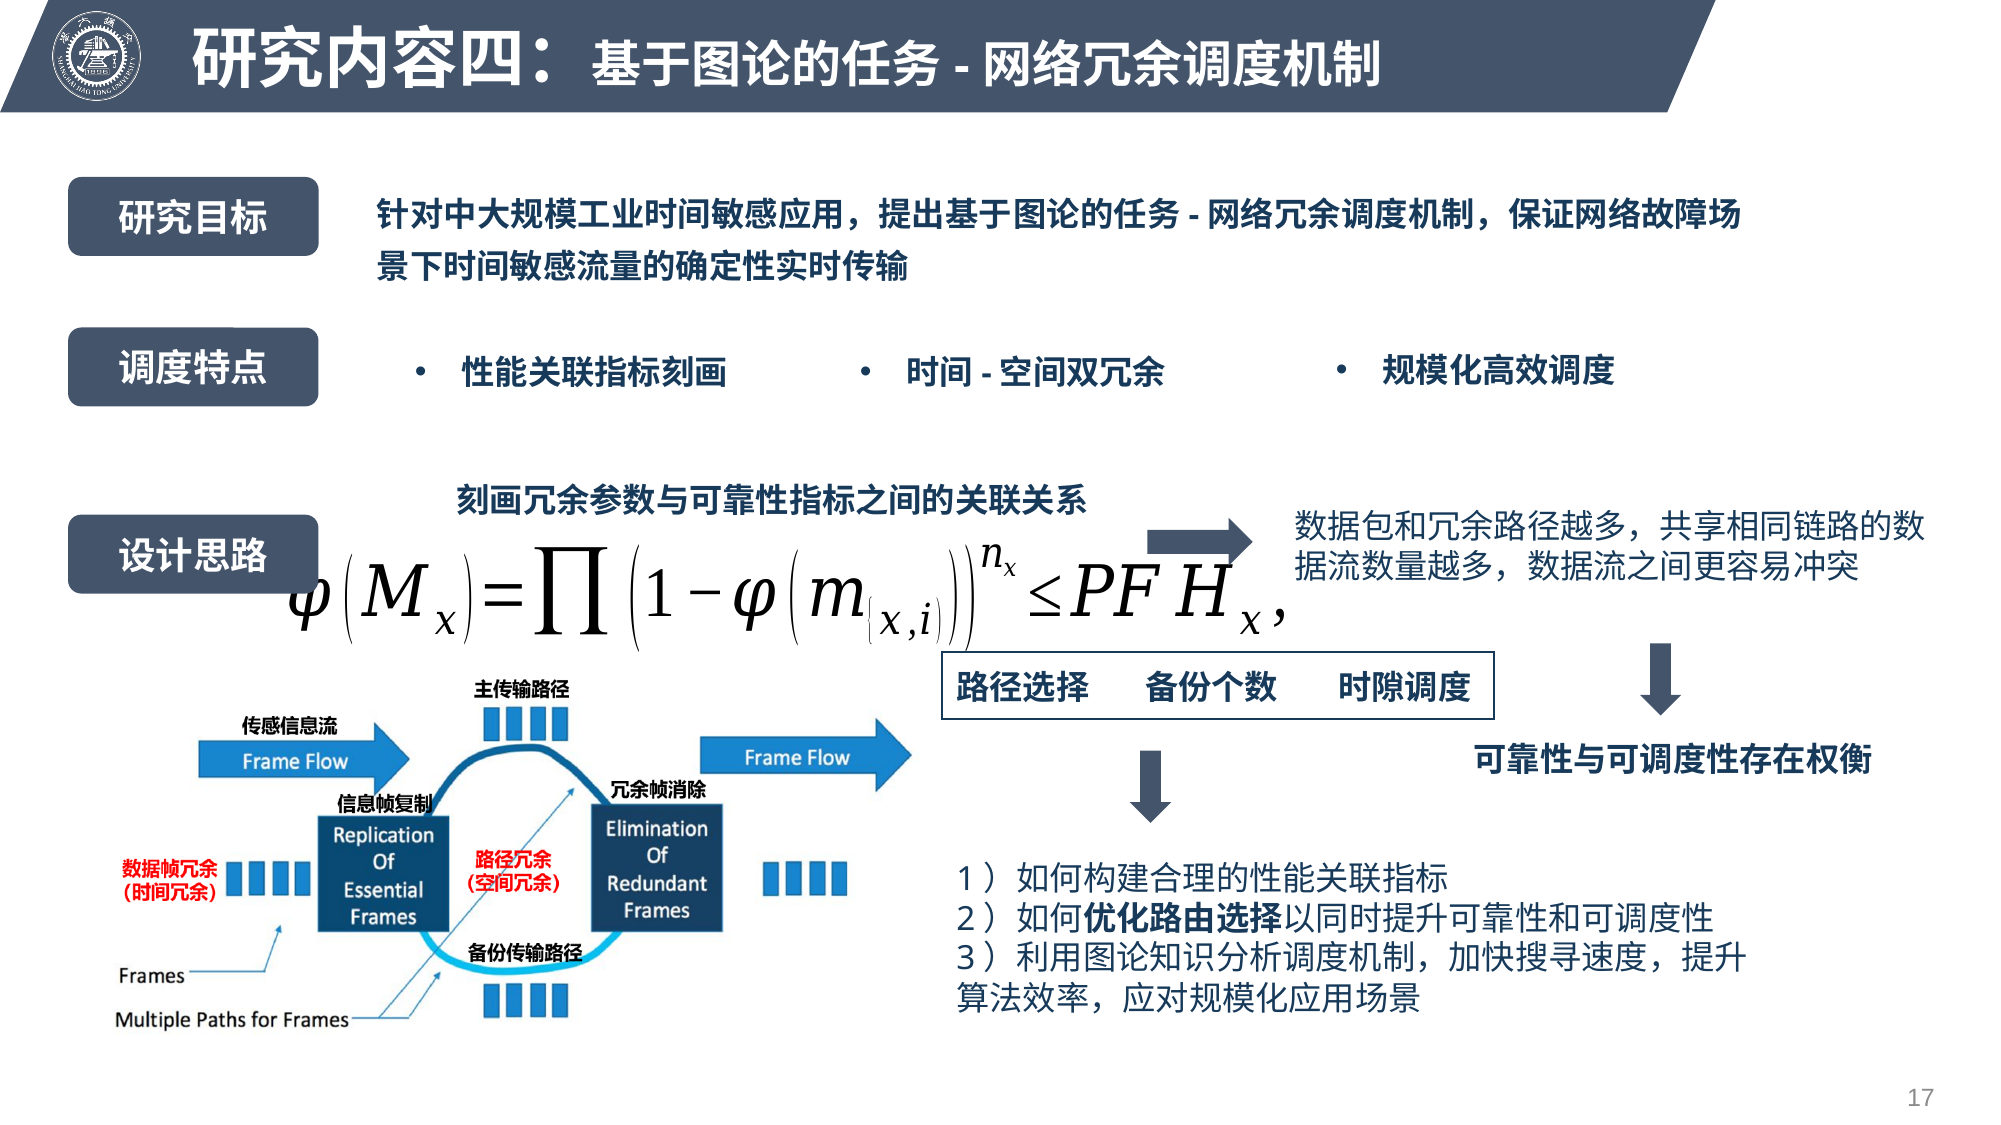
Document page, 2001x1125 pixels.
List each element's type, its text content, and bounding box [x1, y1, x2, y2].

text_box 1）如何构建合理的性能关联指标 2）如何优化路由选择以同时提升可靠性和可调度性 3）利用图论知识分析调度机制，加快搜寻速度，提升算法效率，应对规模化应用场景 [941, 849, 1789, 1024]
picture [89, 677, 937, 1074]
text_box 性能关联指标刻画 [400, 343, 795, 399]
text_box [1146, 515, 1255, 569]
list 研究内容四：基于图论的任务-网络冗余调度机制 [176, 7, 1547, 106]
text_box 刻画冗余参数与可靠性指标之间的关联关系 [441, 471, 1442, 527]
text_box 规模化高效调度 [1321, 341, 1704, 397]
text_box 设计思路 [66, 513, 320, 595]
text_box 针对中大规模工业时间敏感应用，提出基于图论的任务-网络冗余调度机制，保证网络故障场景下时间敏感流量的确定性实时传输 [362, 173, 1758, 293]
text_box 数据包和冗余路径越多，共享相同链路的数据流数量越多，数据流之间更容易冲突 [1279, 497, 1951, 593]
slide_number 17 [1779, 1068, 1950, 1125]
text_box 研究目标 [67, 175, 320, 257]
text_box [941, 651, 1494, 720]
text_box [1127, 749, 1174, 825]
text_box 调度特点 [66, 326, 320, 408]
text_box [1637, 642, 1684, 717]
text_box 时间-空间双冗余 [844, 344, 1228, 399]
text_box 可靠性与可调度性存在权衡 [1459, 731, 2000, 786]
picture [52, 11, 141, 101]
